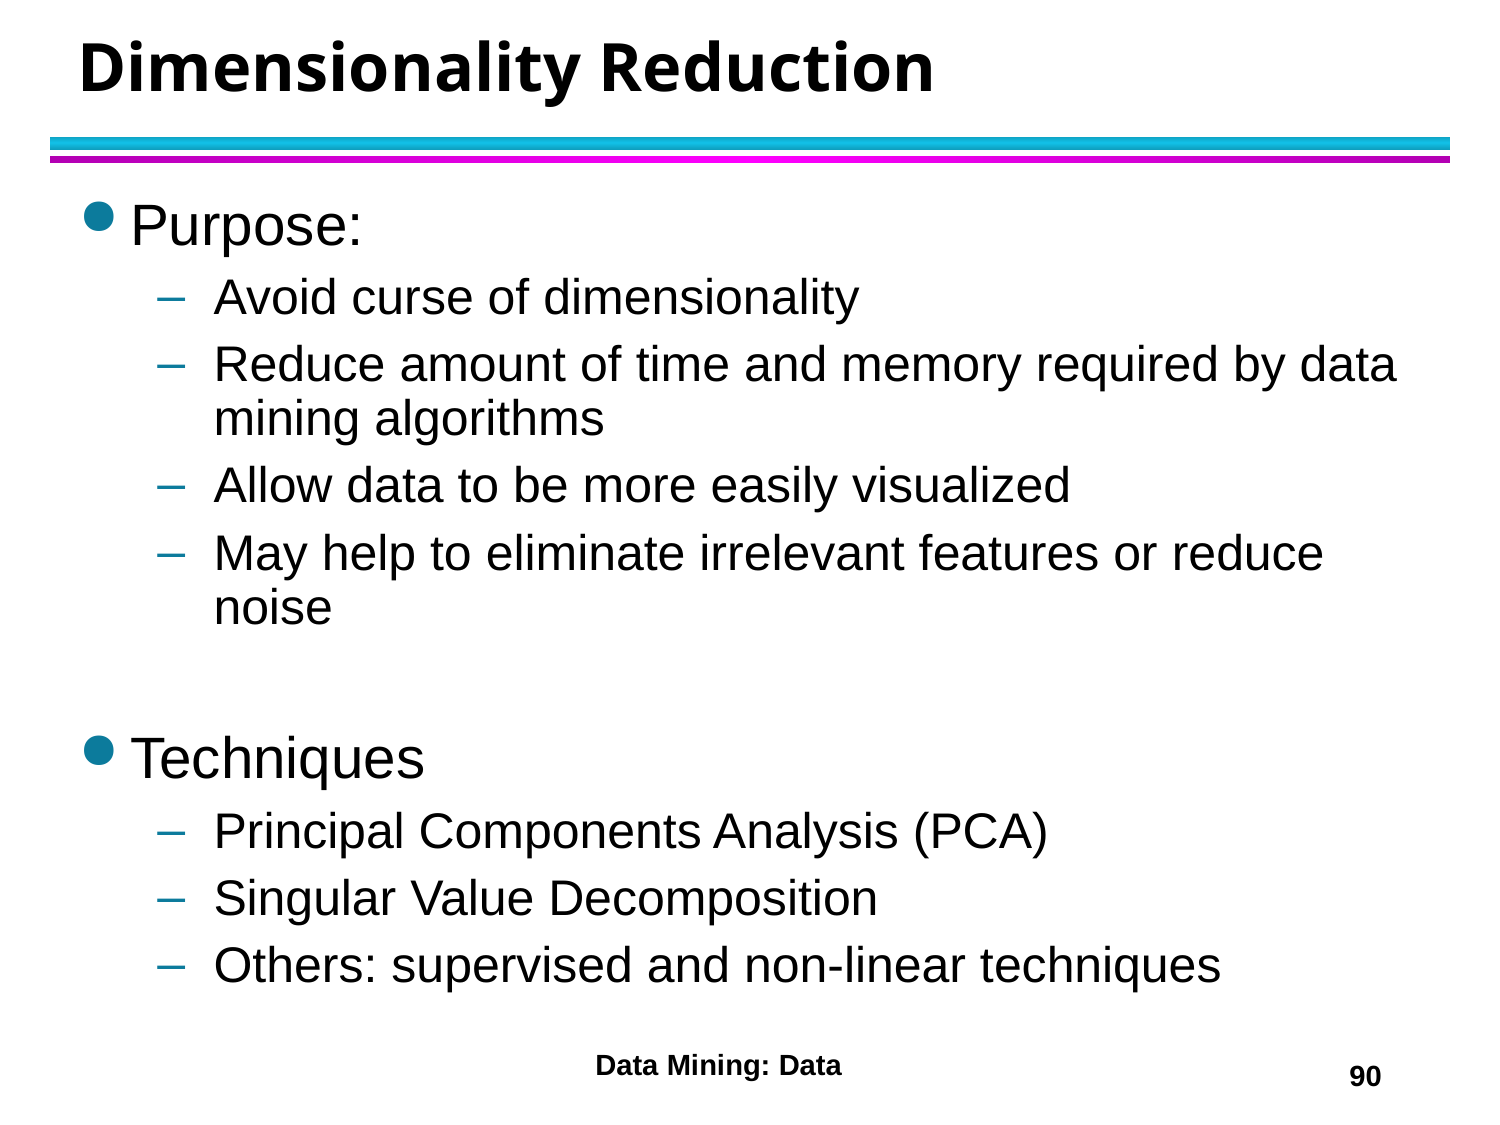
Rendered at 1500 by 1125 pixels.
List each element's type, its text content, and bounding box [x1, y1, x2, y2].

list Purpose: Avoid curse of dimensionality Reduce amount of time and memory required by data mining algorithms Allow data to be more easily visualized May help to eliminate irrelevant features or reduce noise Techniques Principal Components Analysis (PCA) Singular Value Decomposition Others: supervised and non-linear techniques [67, 187, 1432, 1038]
title Dimensionality Reduction [62, 24, 1421, 113]
